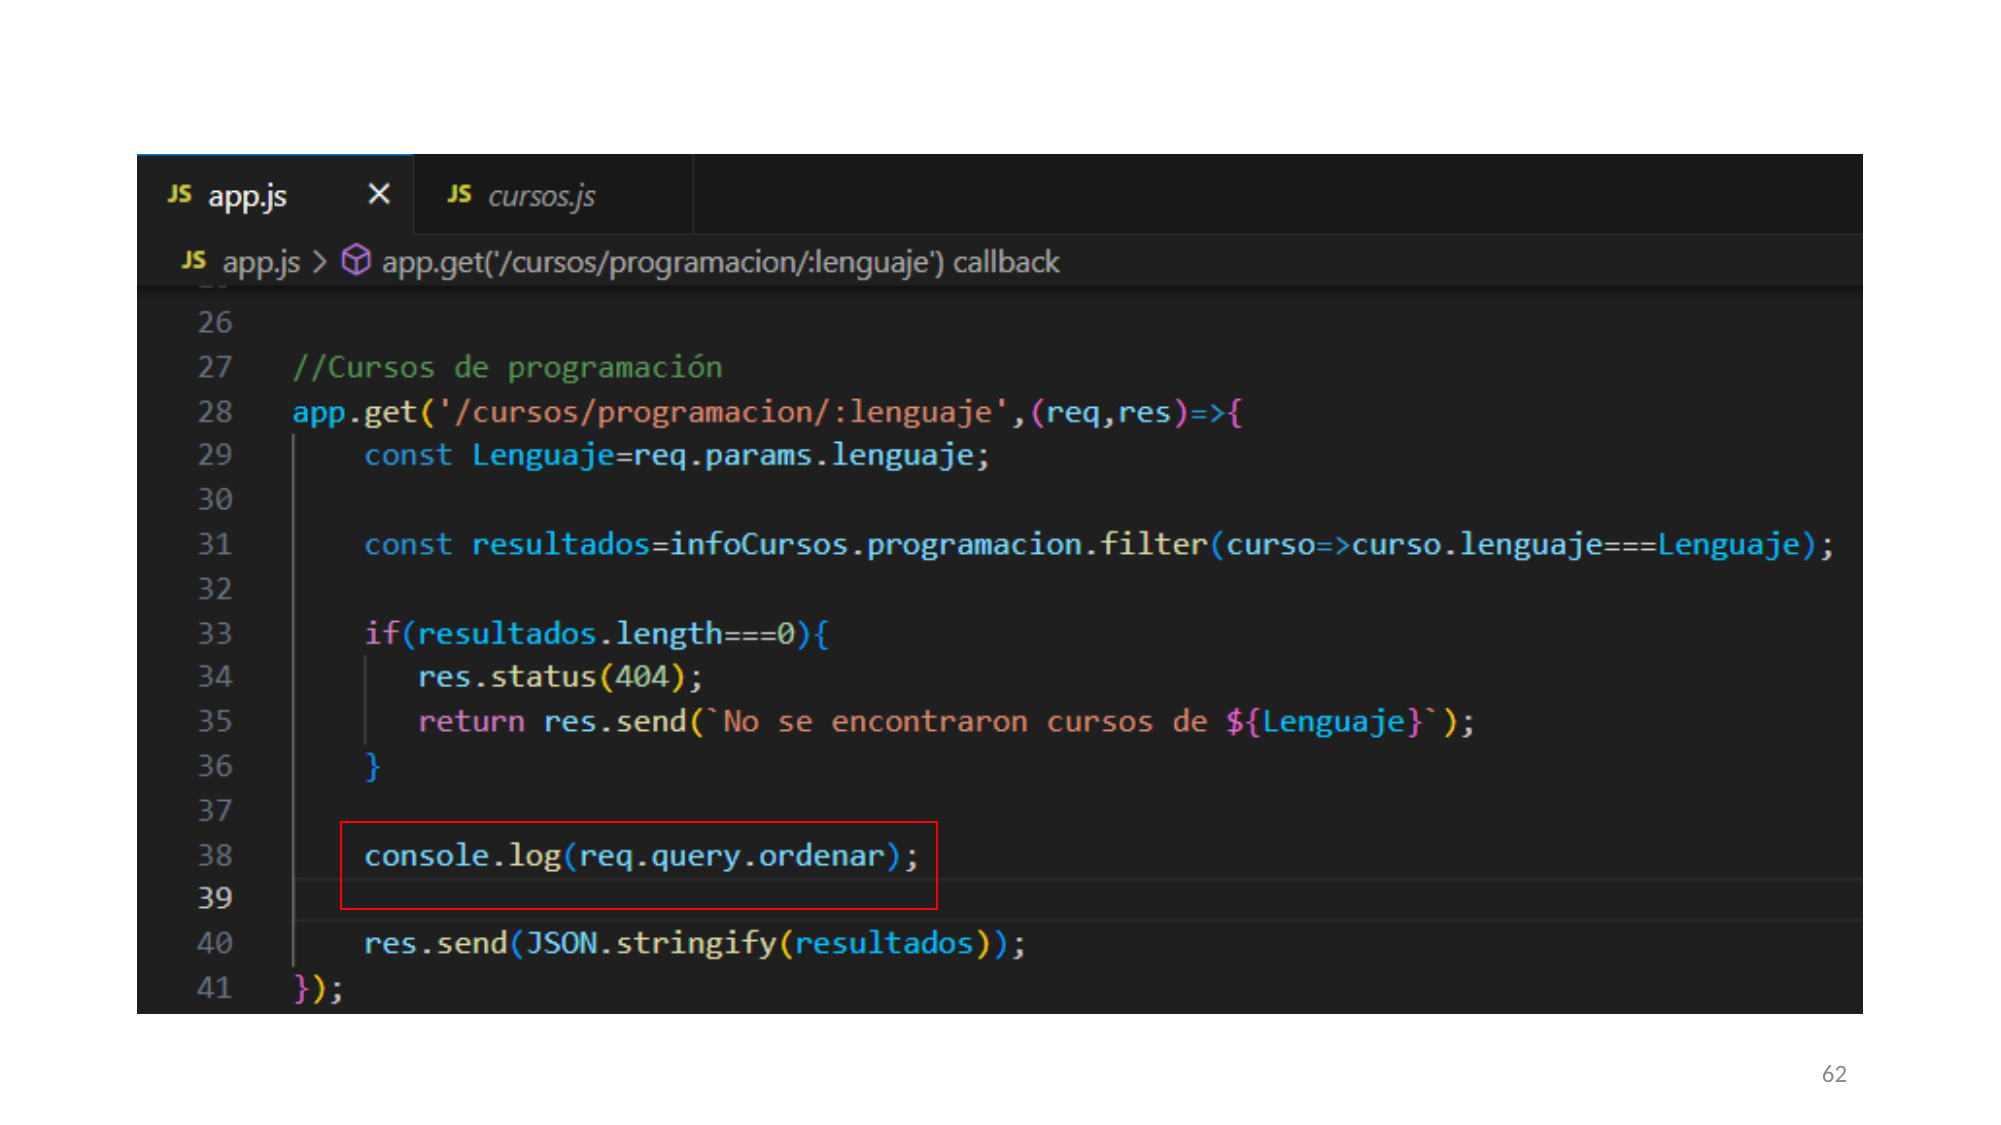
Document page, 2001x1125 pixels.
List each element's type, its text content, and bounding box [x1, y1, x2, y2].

picture [137, 154, 1863, 1014]
slide_number 62 [1412, 1042, 1863, 1103]
